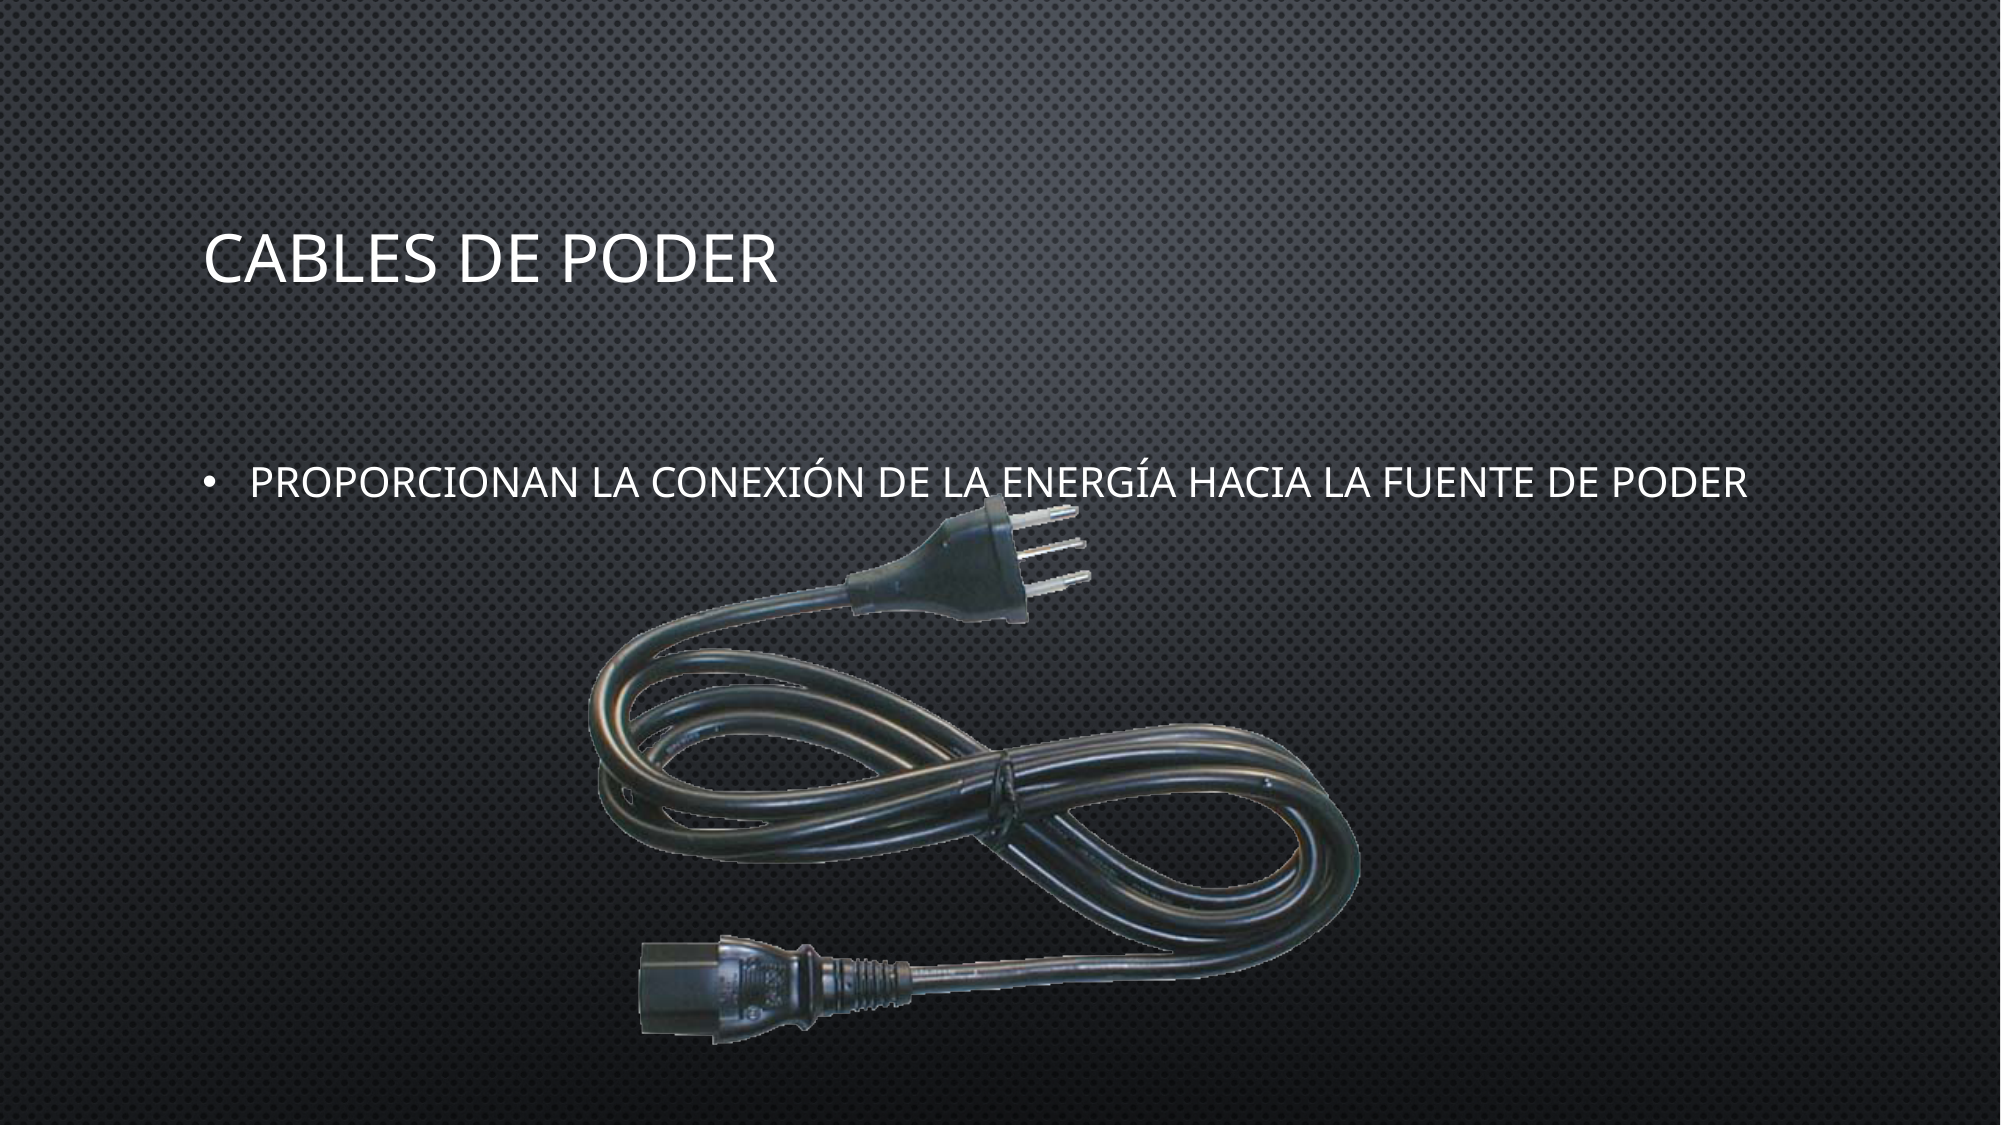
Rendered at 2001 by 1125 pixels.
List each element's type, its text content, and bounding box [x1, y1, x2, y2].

title Cables de poder [187, 99, 1813, 413]
picture [575, 469, 1376, 1071]
list Proporcionan la conexión de la energía hacia la fuente de poder [187, 437, 1813, 950]
